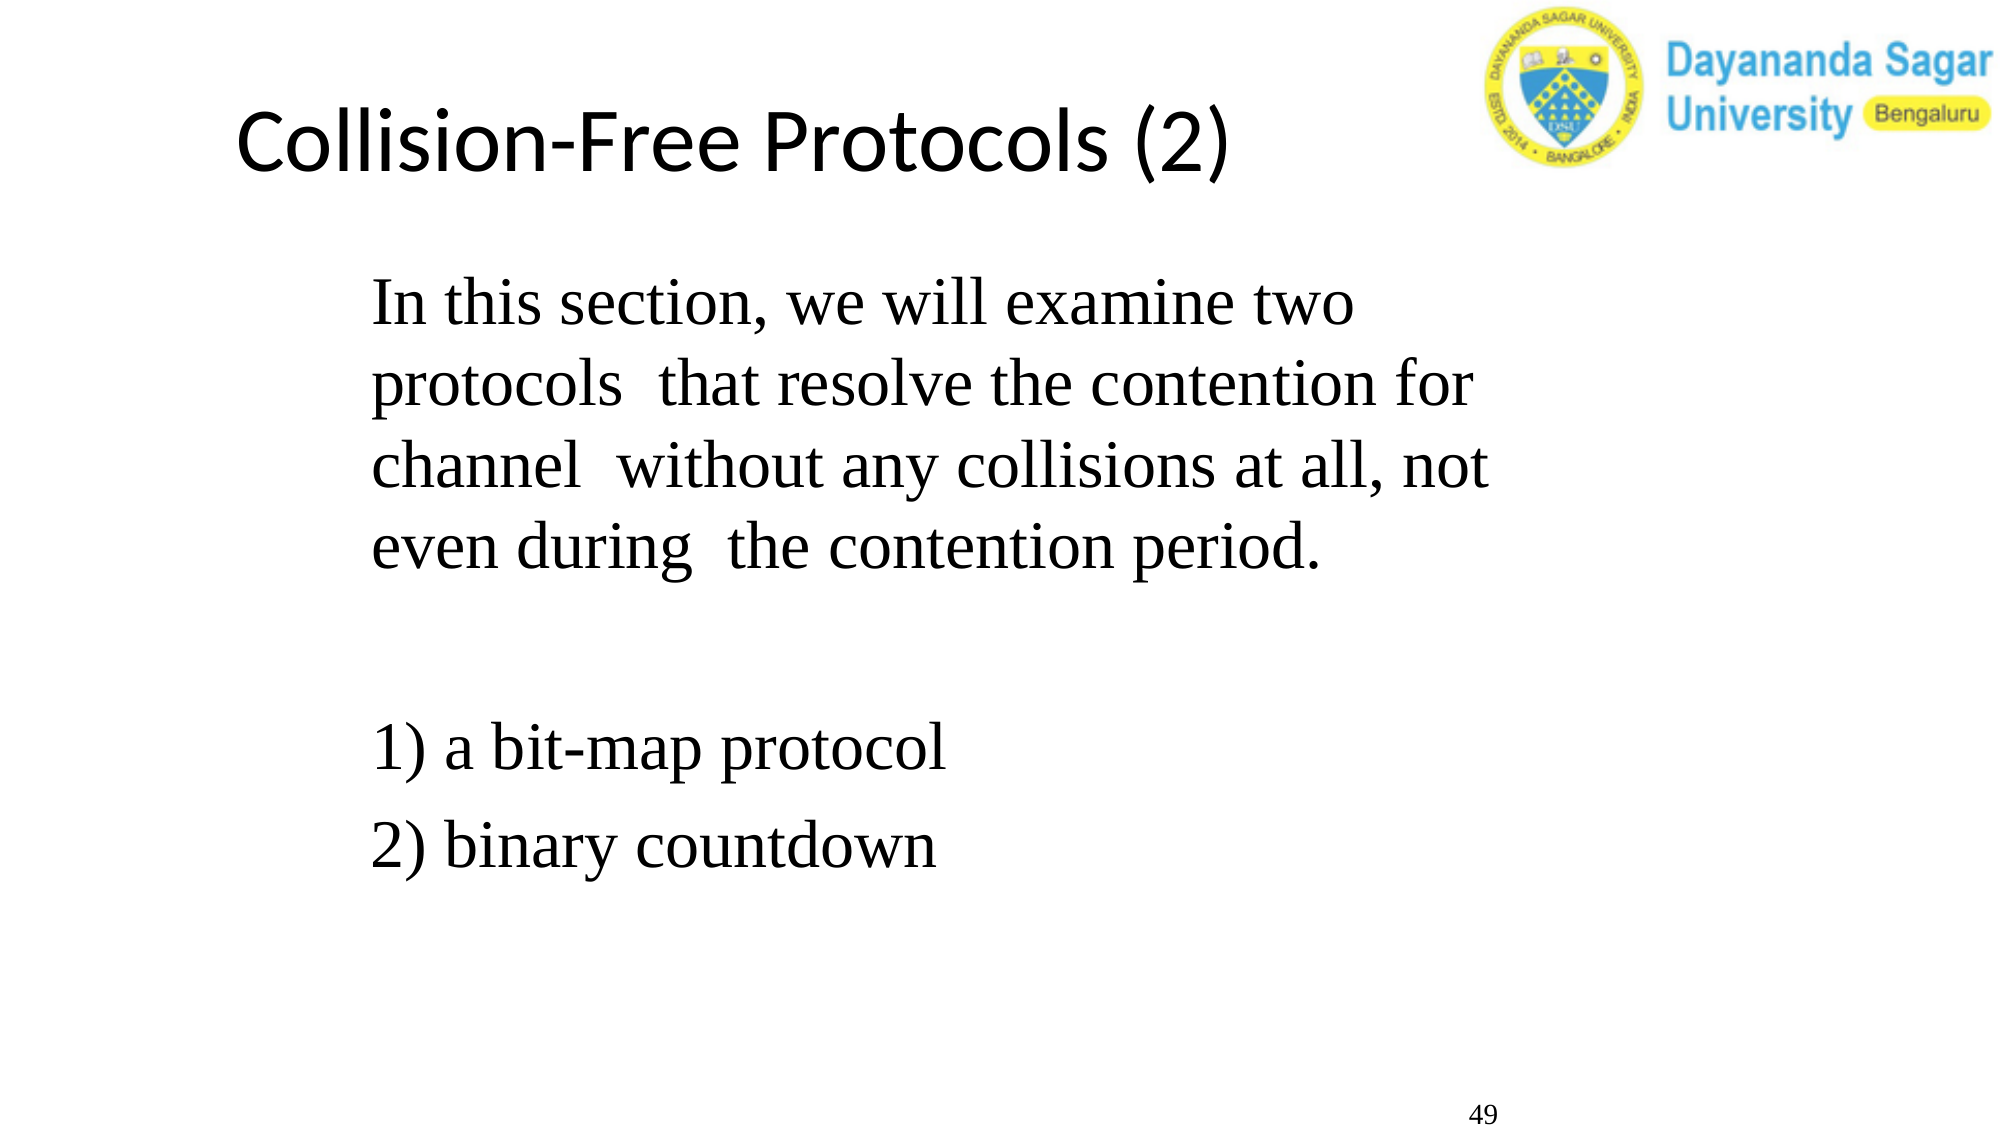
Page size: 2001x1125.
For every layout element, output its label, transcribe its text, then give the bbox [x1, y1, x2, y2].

text_box In this section, we will examine two protocols that resolve the contention for channel without any collisions at all, not even during the contention period. a bit-map protocol binary countdown [369, 254, 1628, 882]
slide_number 12.‹#› [1479, 0, 2000, 175]
slide_number ‹#› [1462, 1089, 1507, 1125]
title Collision-Free Protocols (2) [234, 39, 1468, 230]
